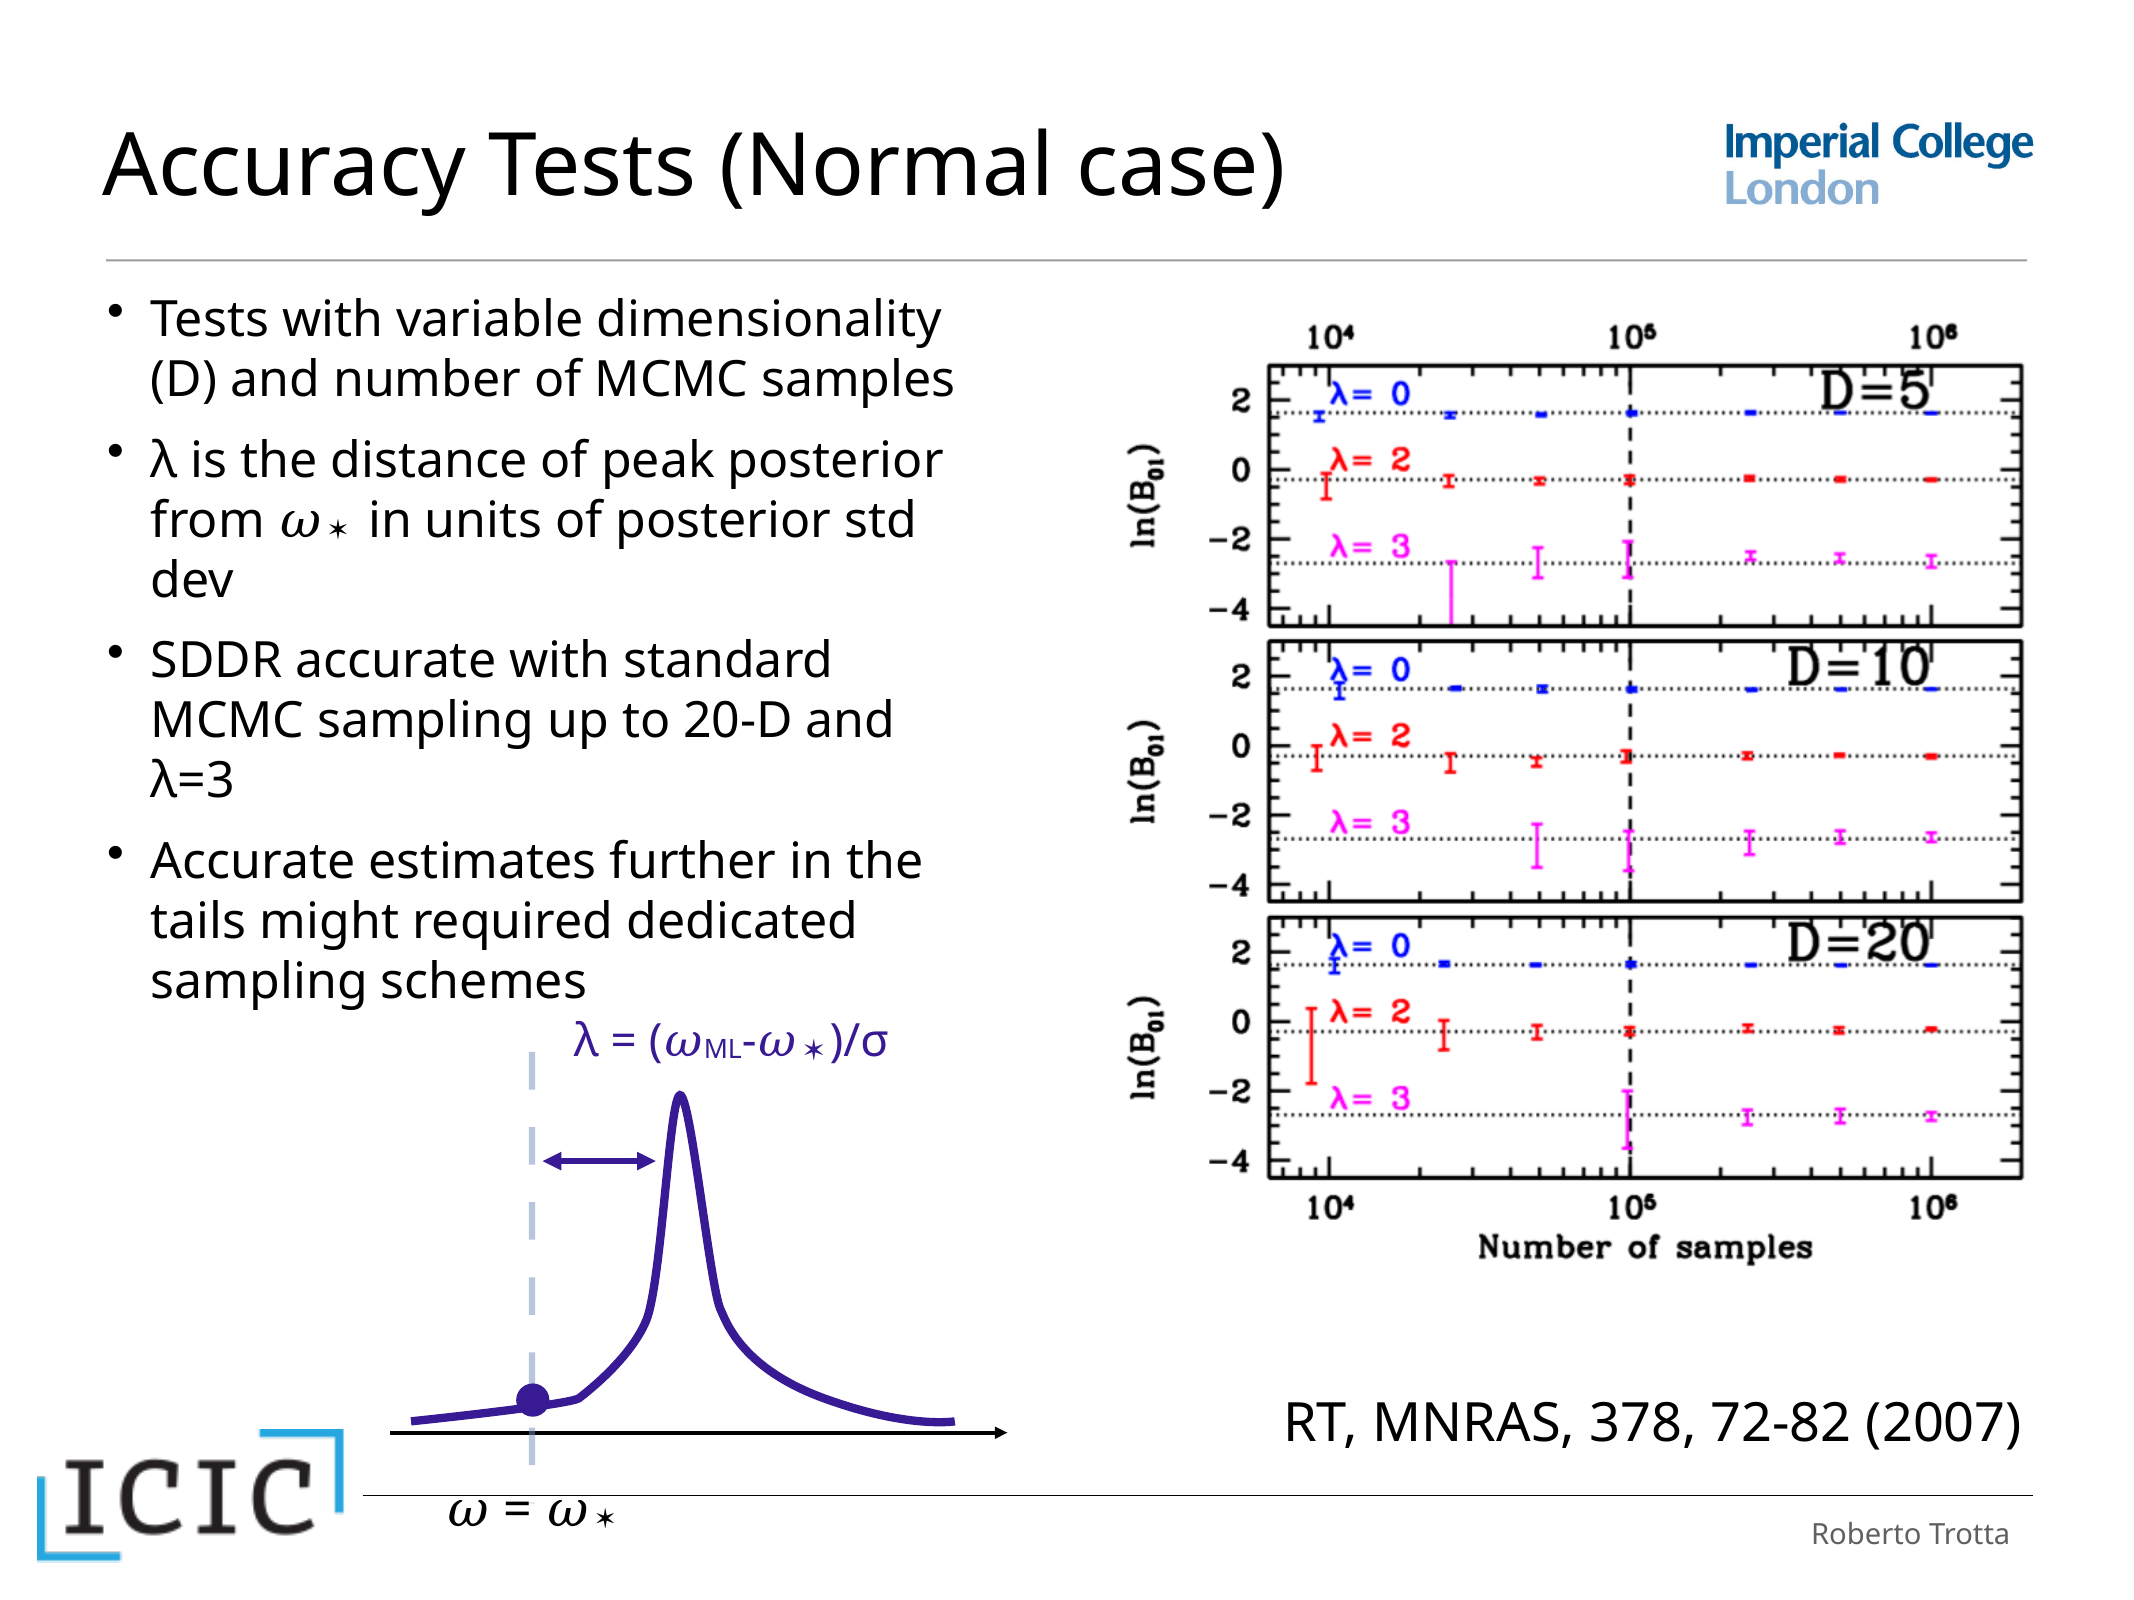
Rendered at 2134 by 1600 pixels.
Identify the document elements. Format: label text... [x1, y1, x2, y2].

picture [1054, 277, 2134, 1323]
title Accuracy Tests (Normal case) [93, 0, 2041, 222]
text_box [411, 1408, 531, 1422]
list Tests with variable dimensionality (D) and number of MCMC samples λ is the distance of peak posterior from 𝜔✶ in units of posterior std dev SDDR accurate with standard MCMC sampling up to 20-D and λ=3 Accurate estimates further in the tails might required dedicated sampling schemes [98, 277, 968, 1114]
text_box [532, 1426, 1008, 1439]
text_box [532, 1095, 955, 1423]
text_box 𝜔 = 𝜔✶ [437, 1468, 629, 1546]
picture [37, 1429, 346, 1563]
text_box [516, 1383, 550, 1417]
text_box [542, 1154, 656, 1168]
text_box λ = (𝜔ML-𝜔✶)/σ [565, 1002, 897, 1074]
text_box RT, MNRAS, 378, 72-82 (2007) [1274, 1378, 2032, 1461]
